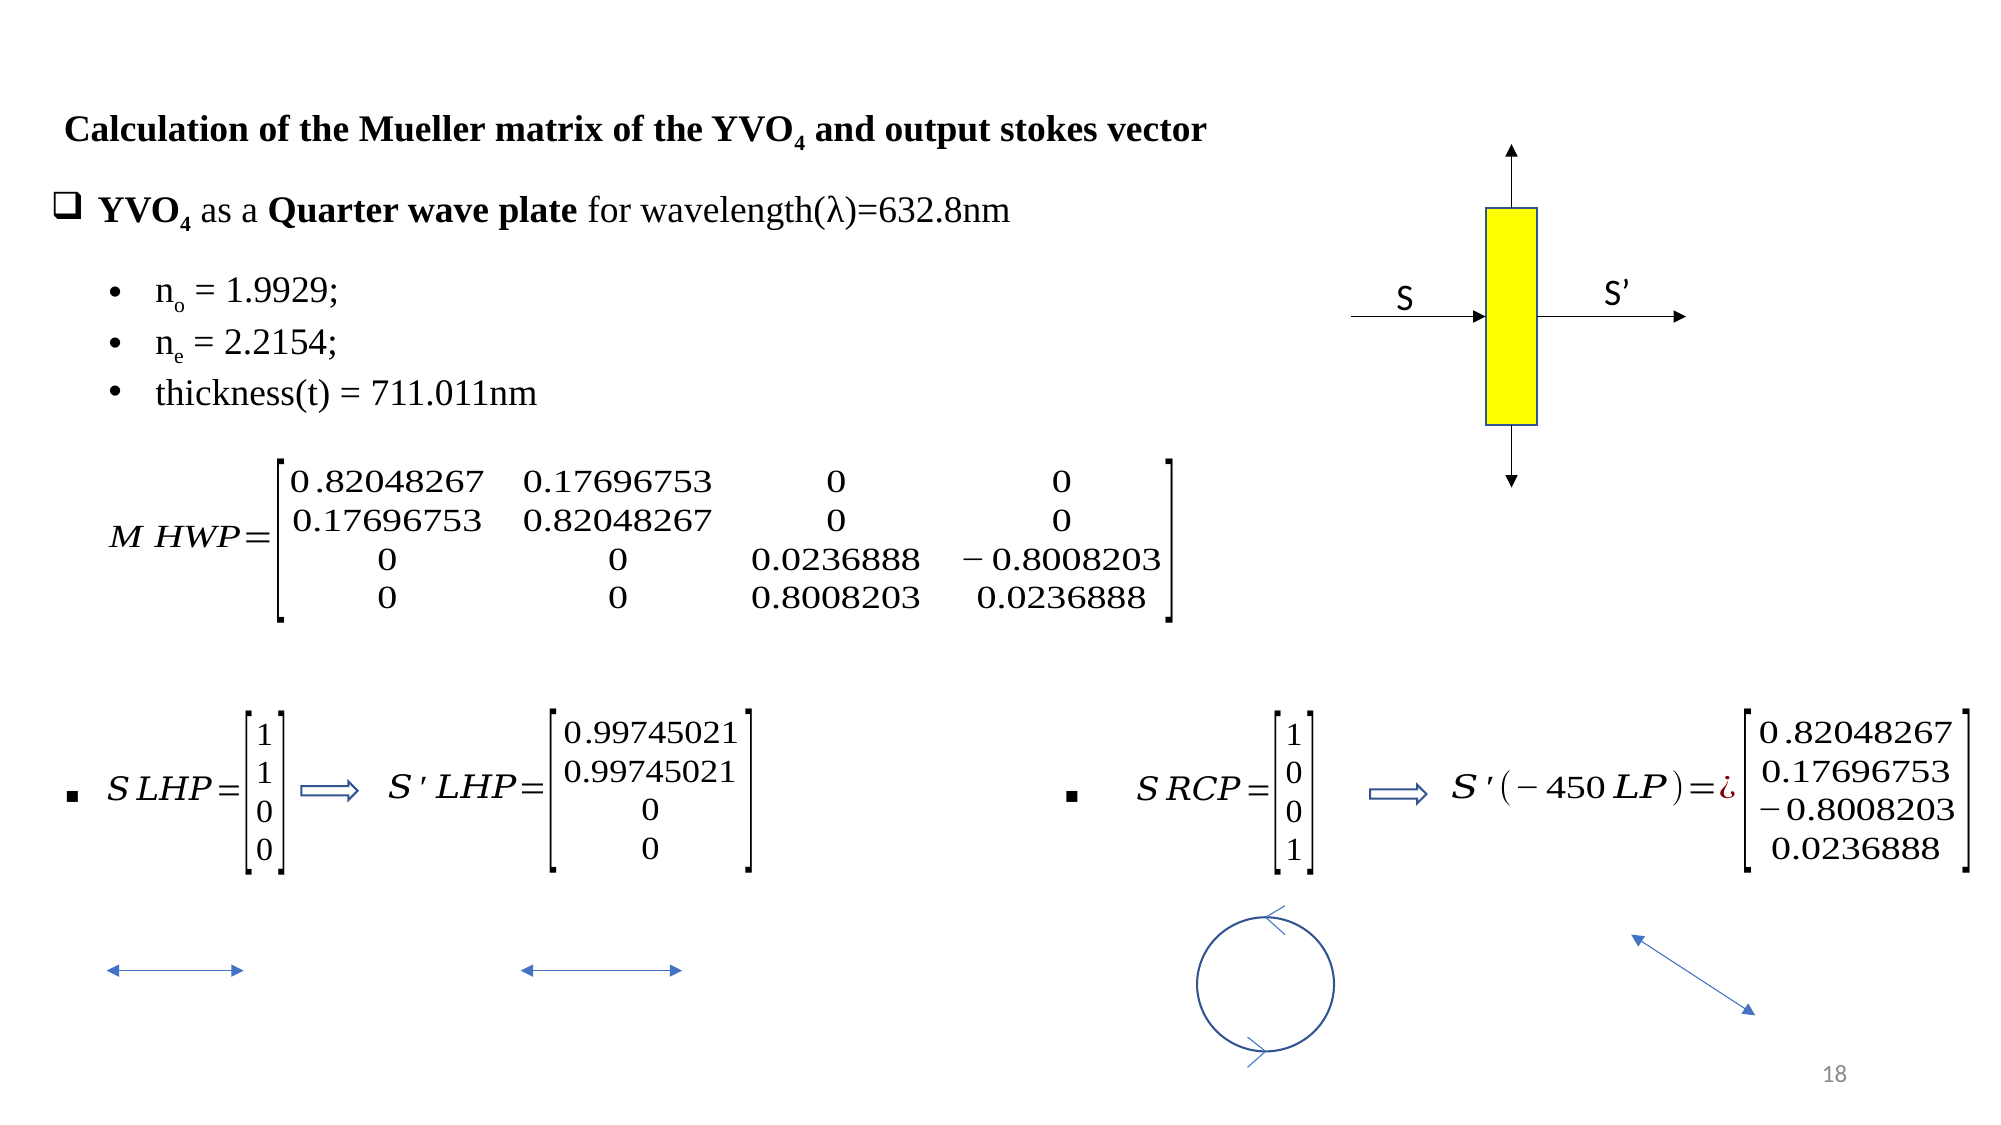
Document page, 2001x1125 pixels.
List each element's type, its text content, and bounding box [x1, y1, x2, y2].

text_box S [1381, 317, 1434, 326]
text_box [1247, 1051, 1266, 1068]
text_box [1369, 782, 1428, 806]
text_box S [1381, 265, 1434, 316]
text_box [1196, 916, 1336, 1053]
text_box [1485, 207, 1538, 426]
text_box YVO4 as a Quarter wave plate for wavelength(λ)=632.8nm [36, 177, 1060, 244]
text_box [49, 771, 93, 832]
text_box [1265, 917, 1286, 935]
slide_number 18 [1412, 1042, 1863, 1103]
text_box no = 1.9929; ne = 2.2154; thickness(t) = 711.011nm [93, 258, 683, 421]
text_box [1247, 1036, 1266, 1051]
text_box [1265, 905, 1286, 917]
text_box [300, 778, 360, 803]
text_box S’ [1589, 317, 1681, 321]
text_box S’ [1589, 261, 1681, 316]
text_box Calculation of the Mueller matrix of the YVO4 and output stokes vector [48, 96, 1562, 163]
text_box [1048, 771, 1137, 832]
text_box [1631, 934, 1756, 1016]
